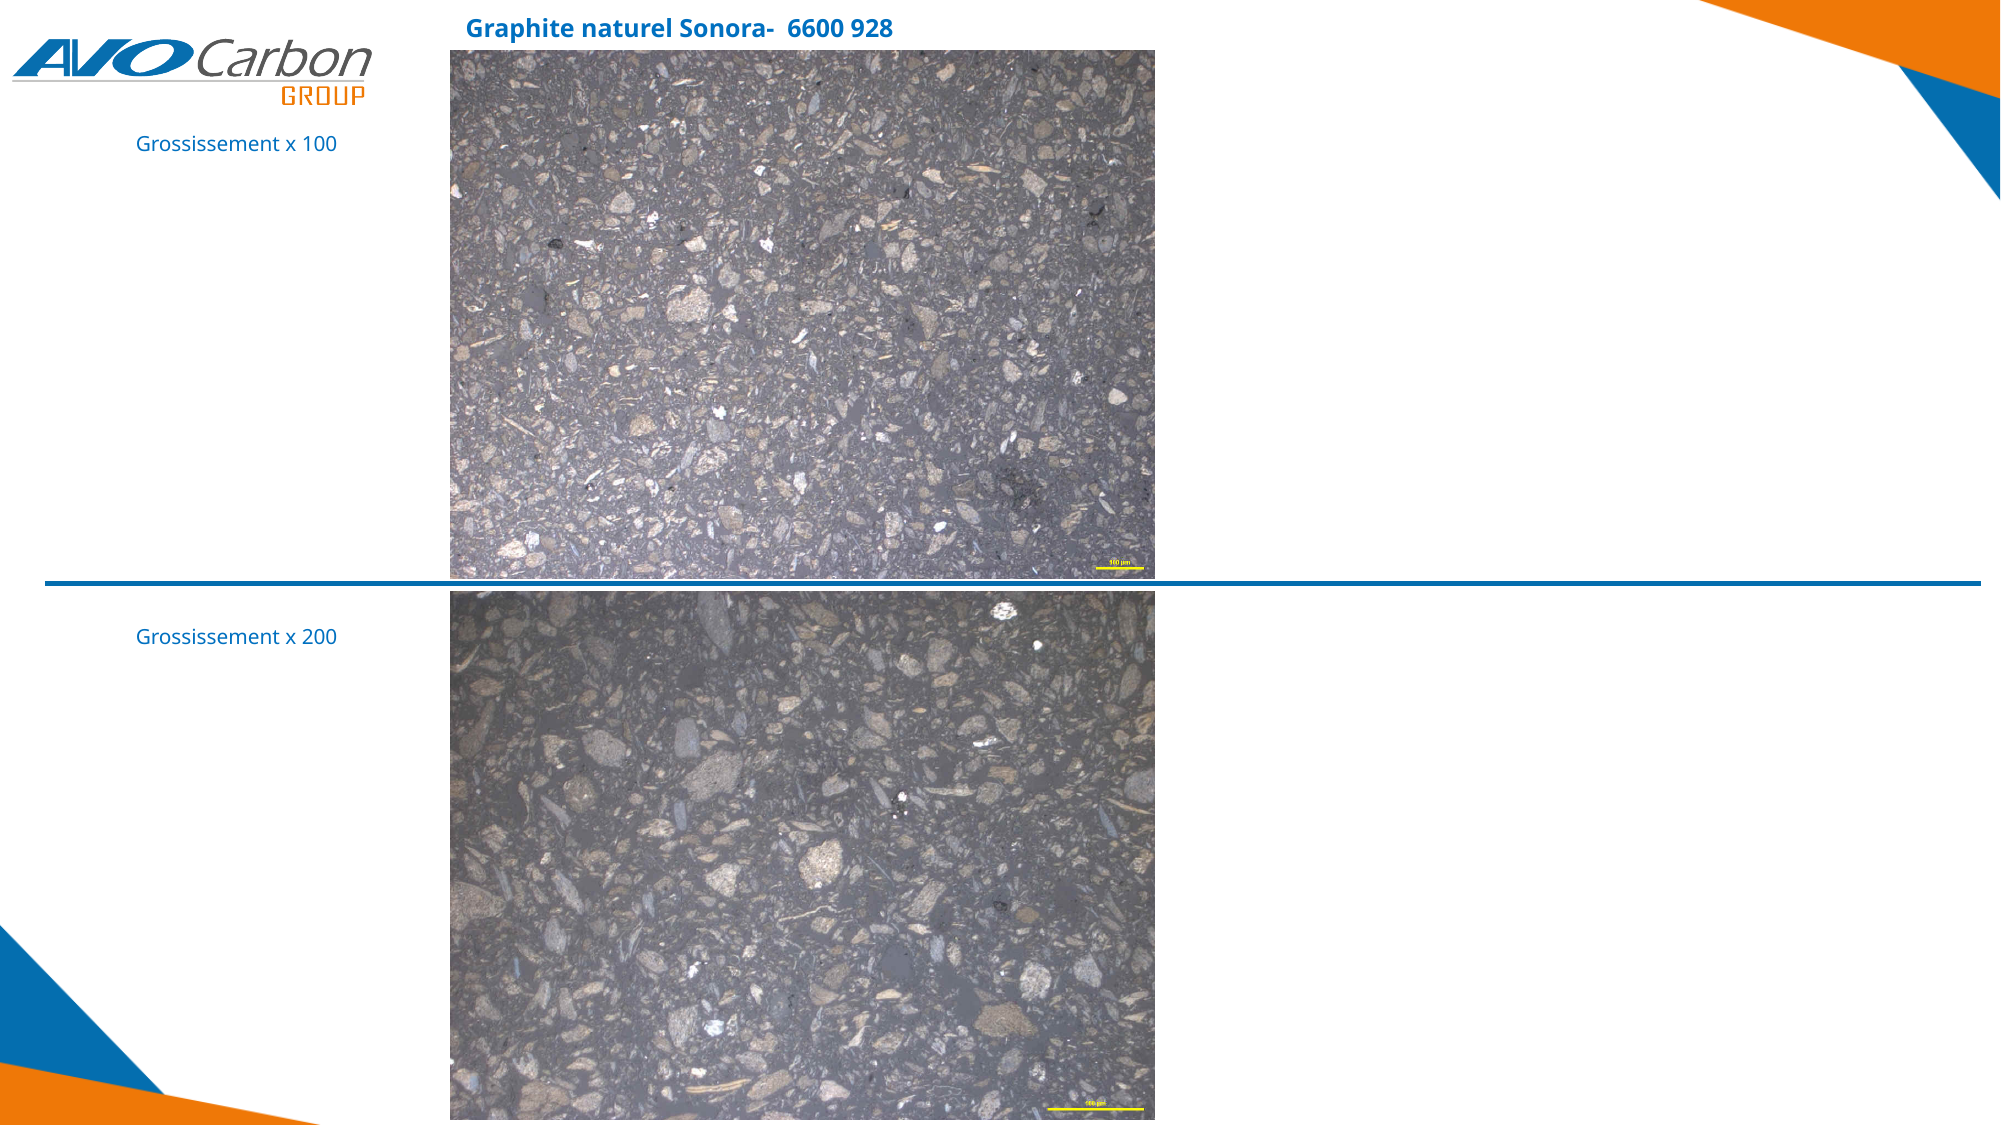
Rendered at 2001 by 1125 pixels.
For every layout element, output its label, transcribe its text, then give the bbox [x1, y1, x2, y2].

picture [0, 0, 2001, 1125]
text_box Grossissement x 200 [87, 586, 386, 657]
text_box Grossissement x 100 [87, 90, 386, 163]
text_box Graphite naturel Sonora- 6600 928 [450, 5, 1091, 50]
